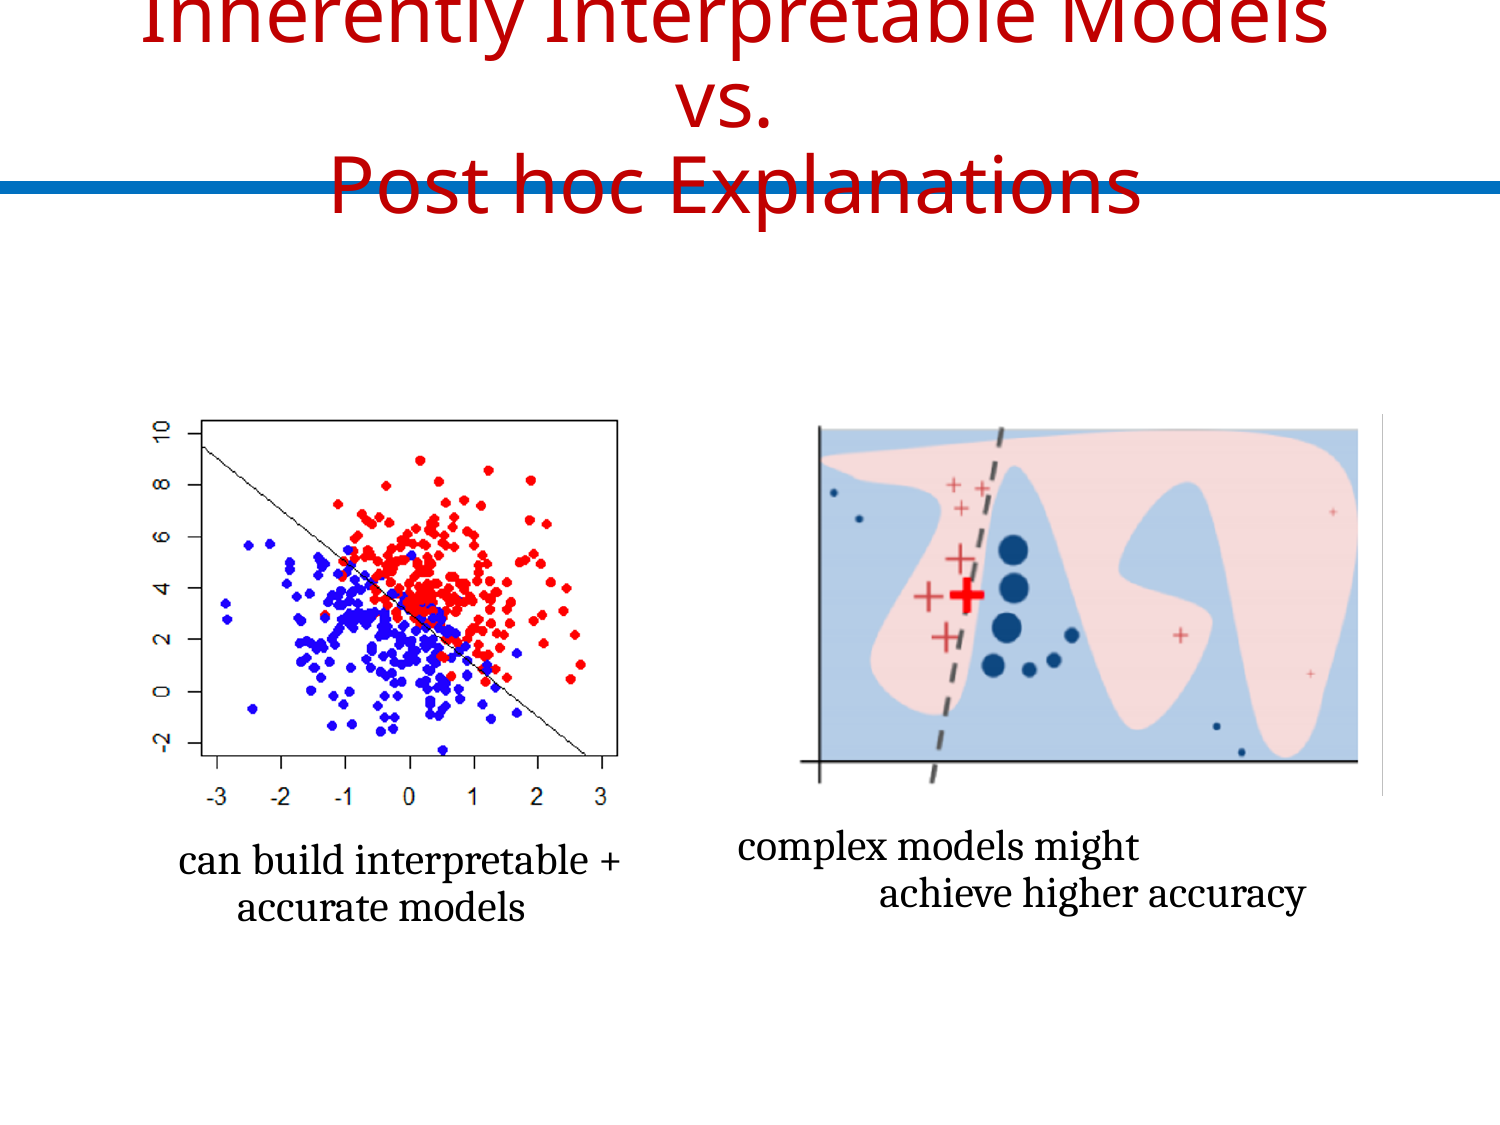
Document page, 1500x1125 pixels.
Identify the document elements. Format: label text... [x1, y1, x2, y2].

title Inherently Interpretable Models vs. Post hoc Explanations [88, 20, 1383, 184]
text_box can build interpretable + accurate models [145, 825, 909, 915]
picture [137, 397, 675, 837]
picture [793, 413, 1383, 796]
text_box complex models might achieve higher accuracy [697, 759, 1461, 849]
